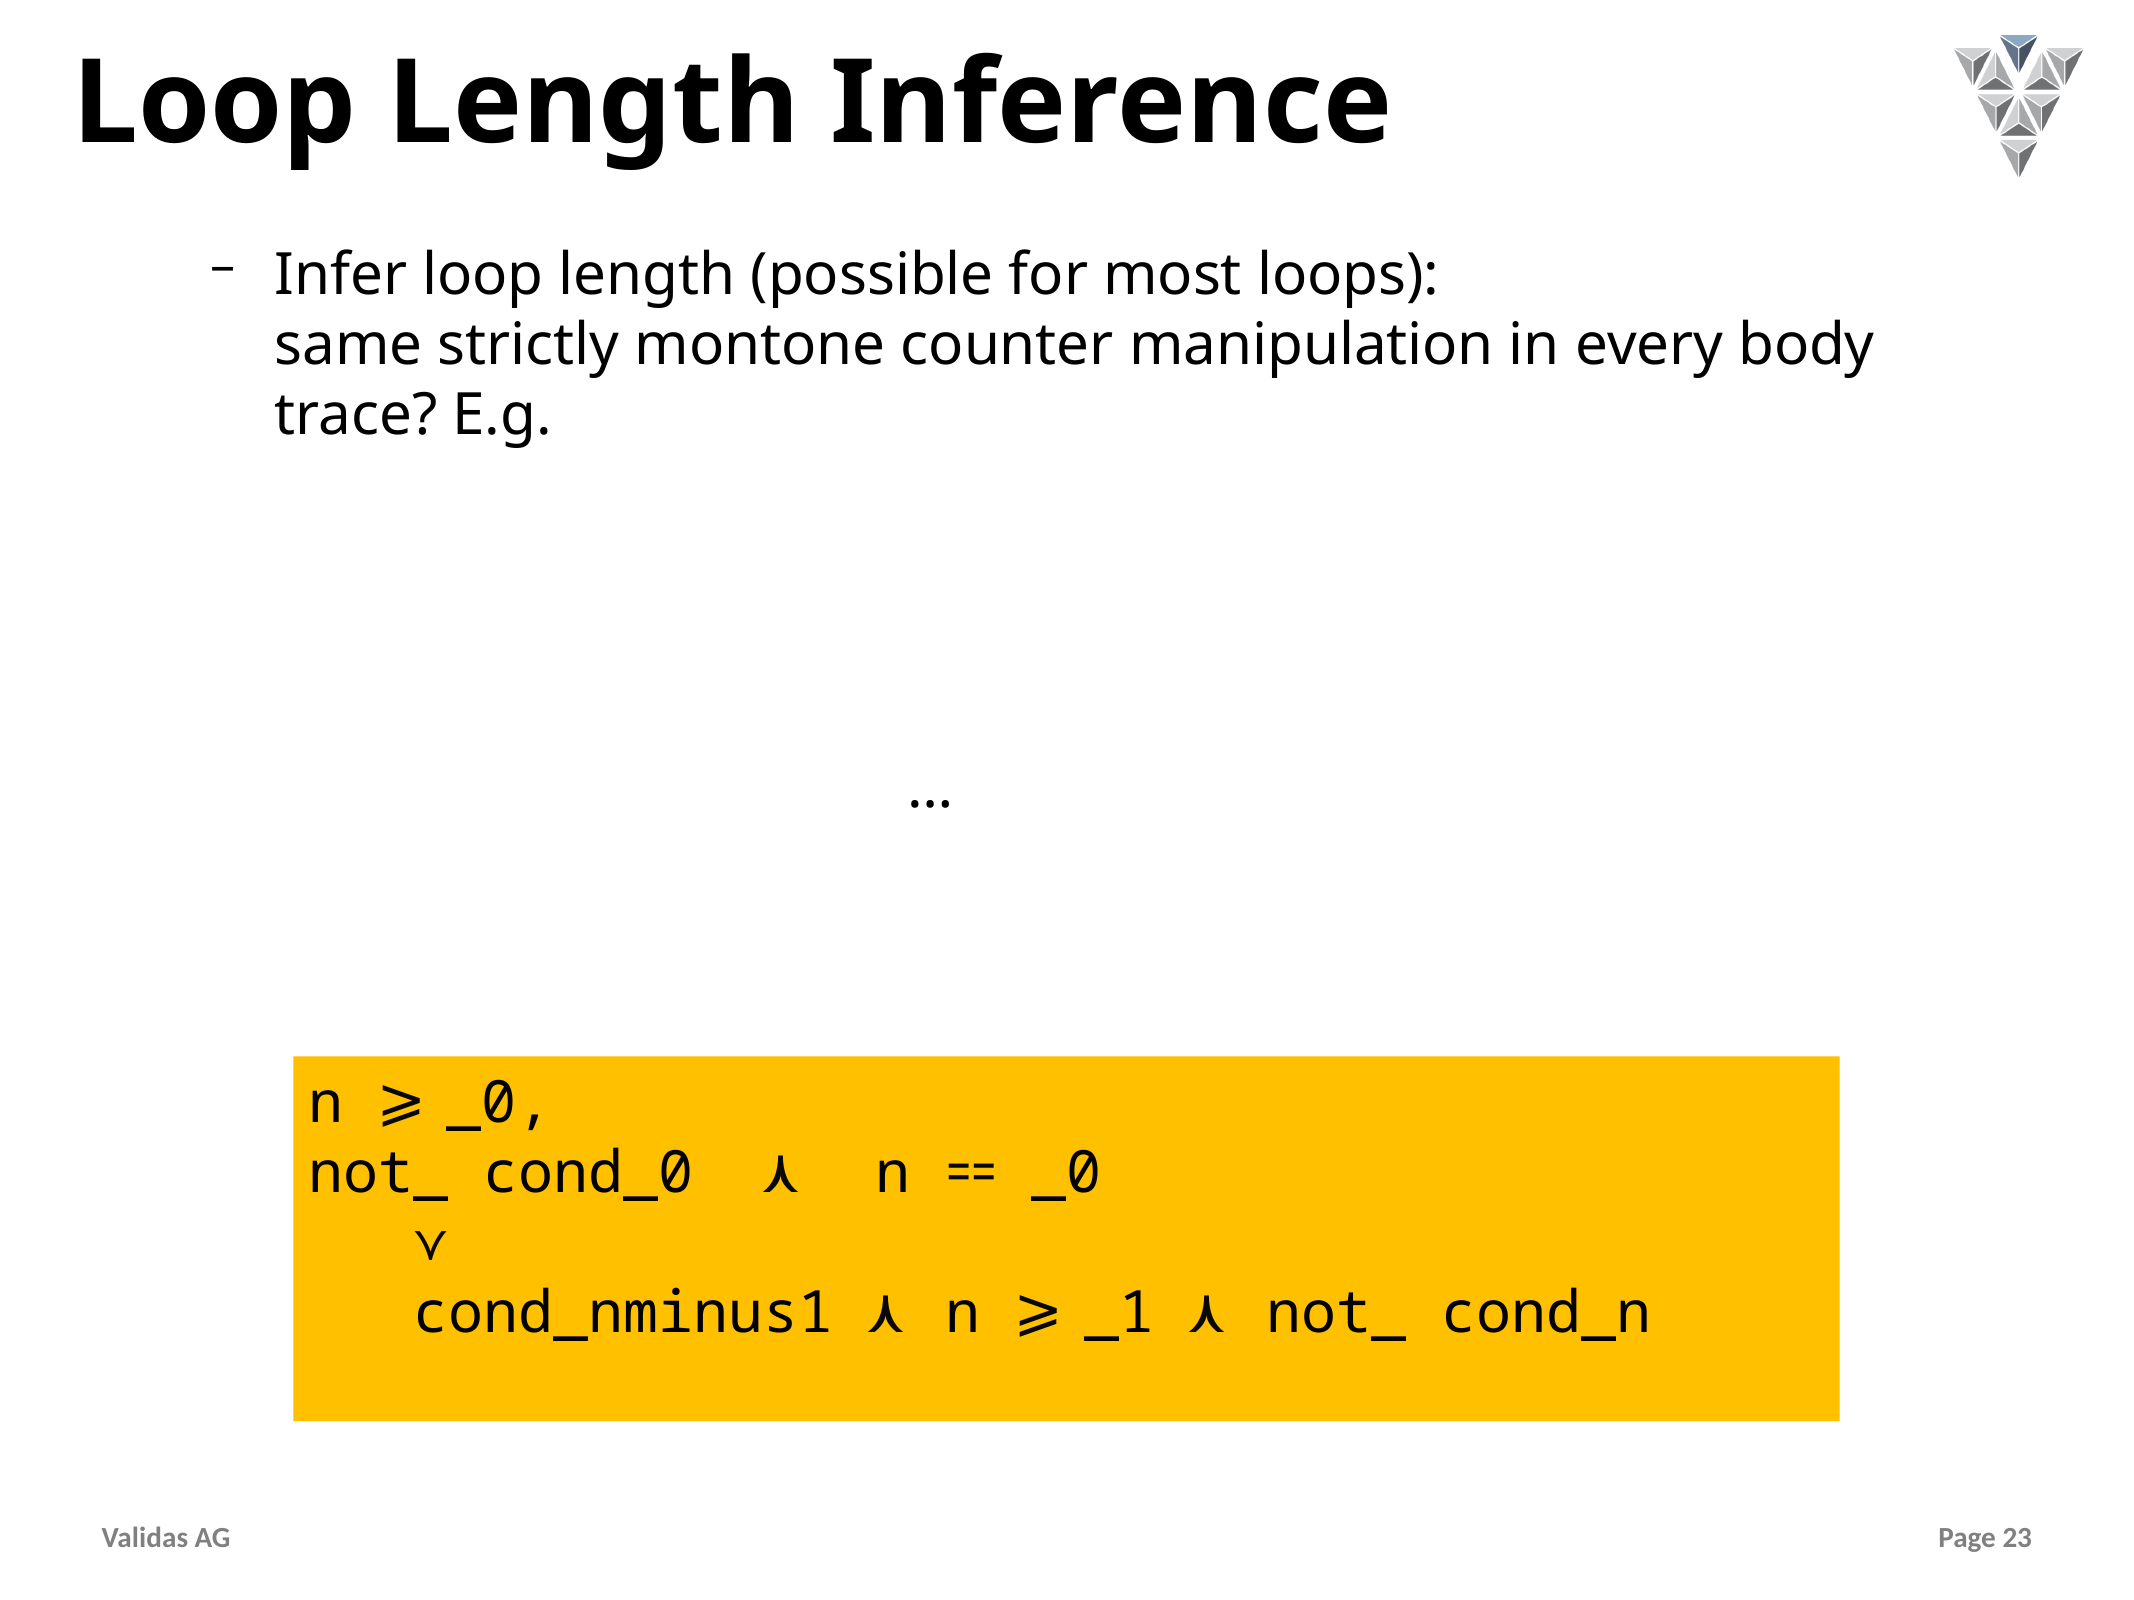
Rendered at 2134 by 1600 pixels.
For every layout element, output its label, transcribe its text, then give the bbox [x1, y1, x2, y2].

text_box n ⩾ _0, not_ cond_0 ⋏ n ⩵ _0 ⋎ cond_nminus1 ⋏ n ⩾ _1 ⋏ not_ cond_n [293, 1056, 1840, 1422]
title Loop Length Inference [72, 15, 1835, 170]
picture [1954, 35, 2083, 177]
